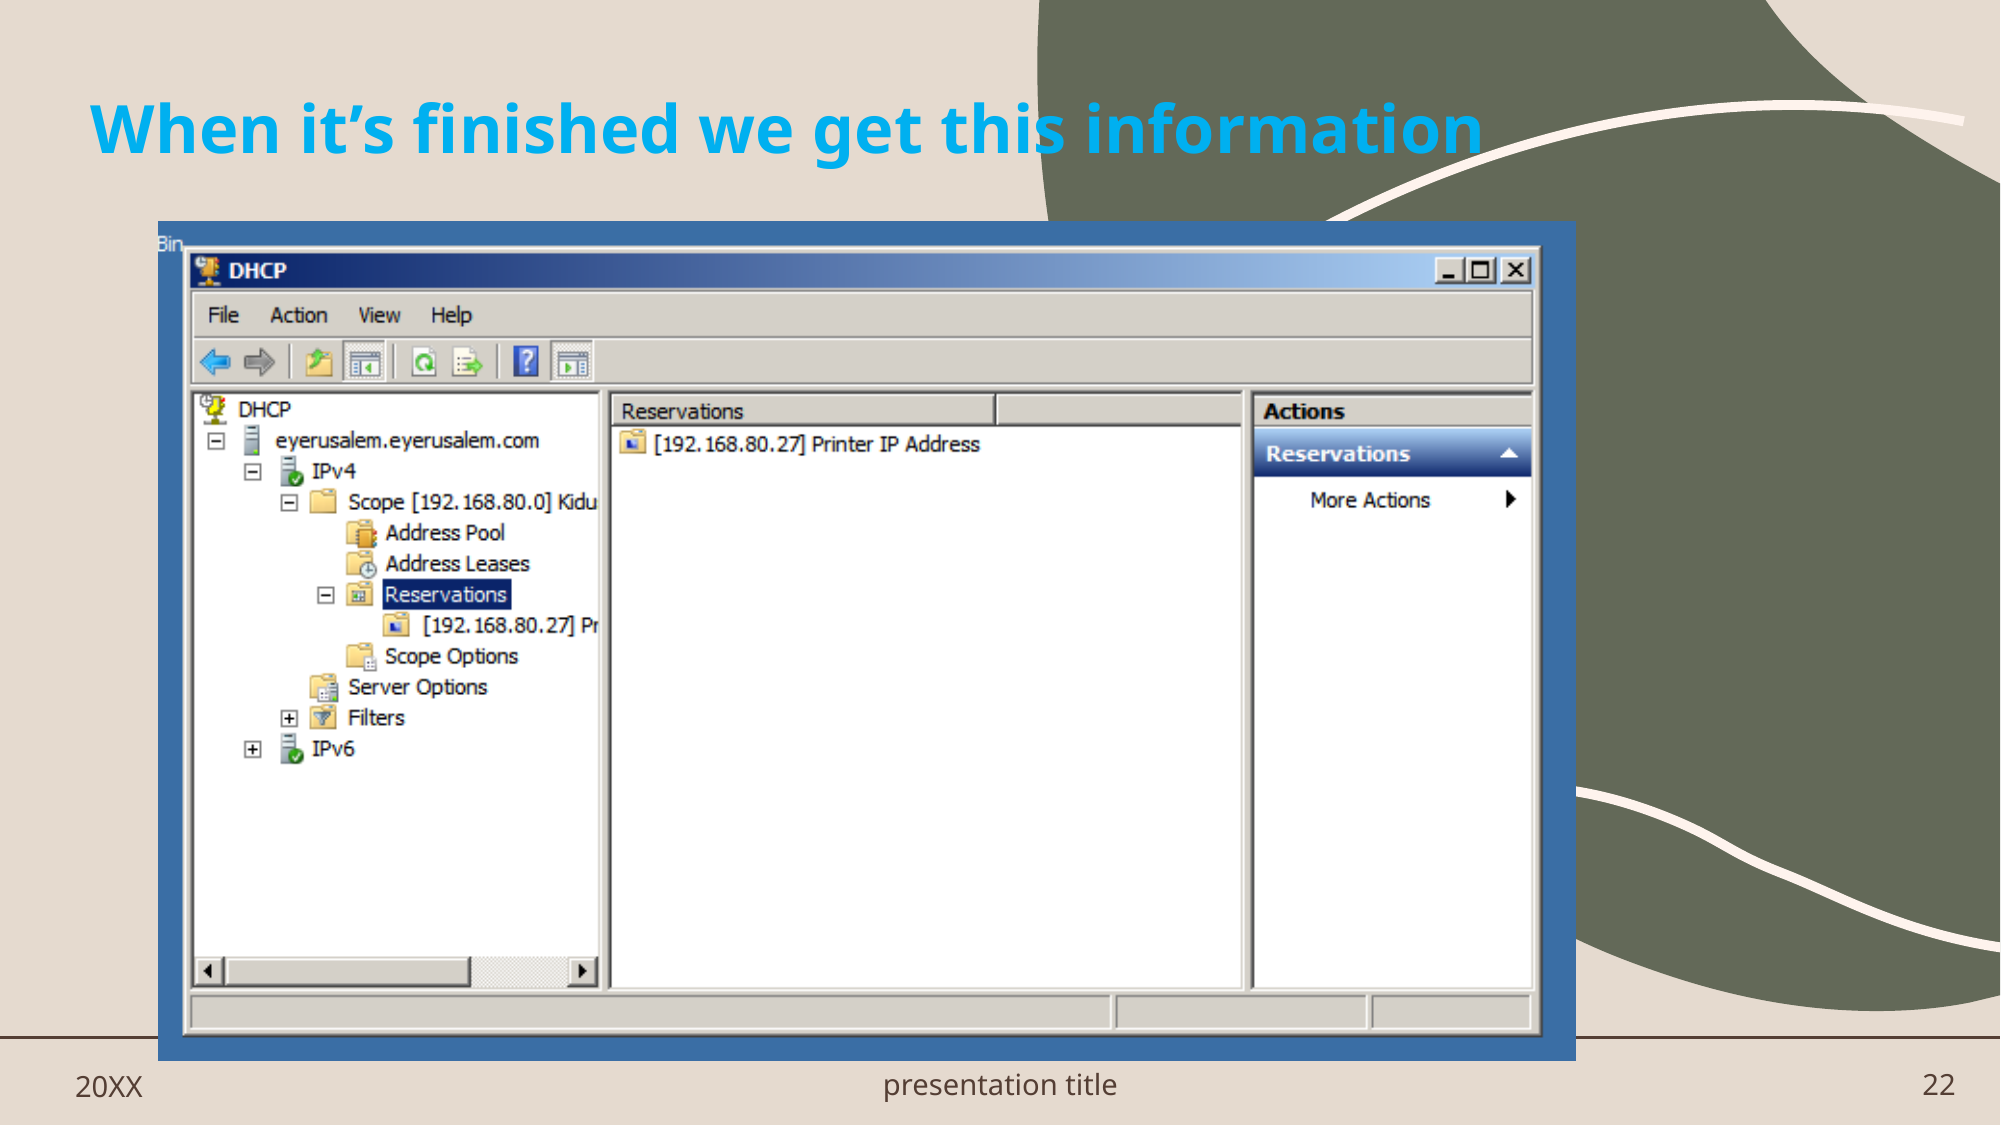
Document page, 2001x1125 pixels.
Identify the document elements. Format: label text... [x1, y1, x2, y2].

picture [158, 221, 1576, 1061]
footer presentation title [718, 1061, 1283, 1112]
slide_number 20XX [60, 1060, 222, 1112]
title When it’s finished we get this information [75, 64, 1576, 176]
slide_number 22 [1808, 1060, 1971, 1112]
